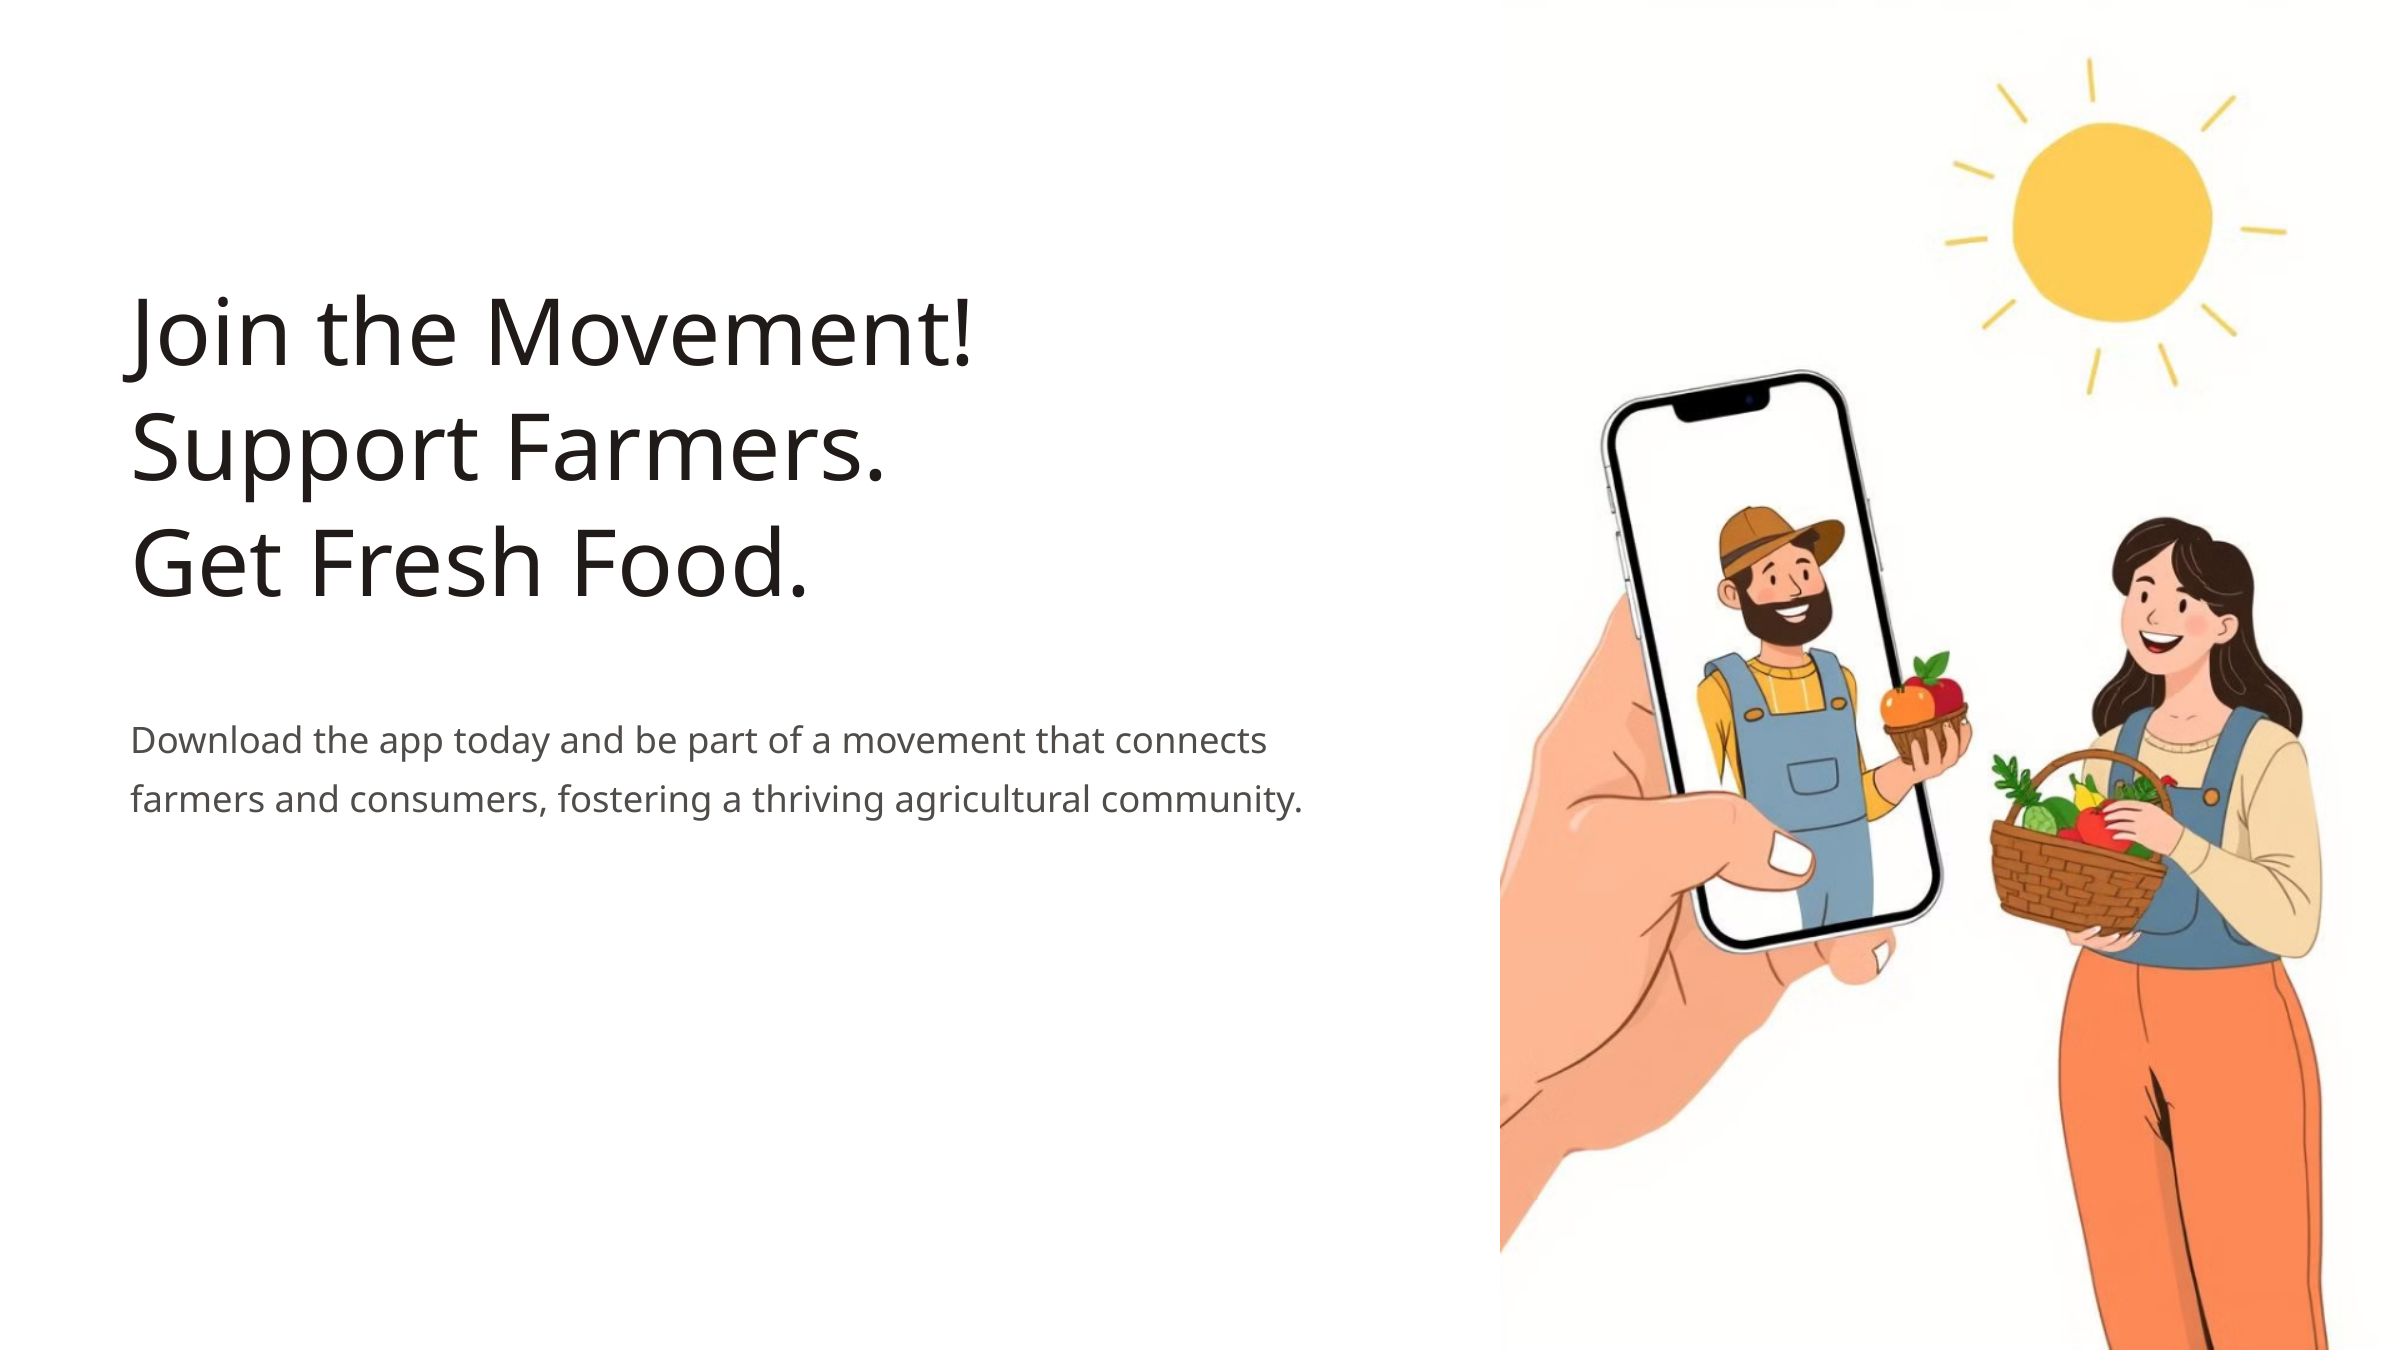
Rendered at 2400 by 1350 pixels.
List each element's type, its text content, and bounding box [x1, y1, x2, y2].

picture [1499, 0, 2400, 1350]
text_box Download the app today and be part of a movement that connects farmers and consumers, fostering a thriving agricultural community. [130, 701, 1370, 821]
text_box Join the Movement! Support Farmers. Get Fresh Food. [130, 267, 1061, 385]
